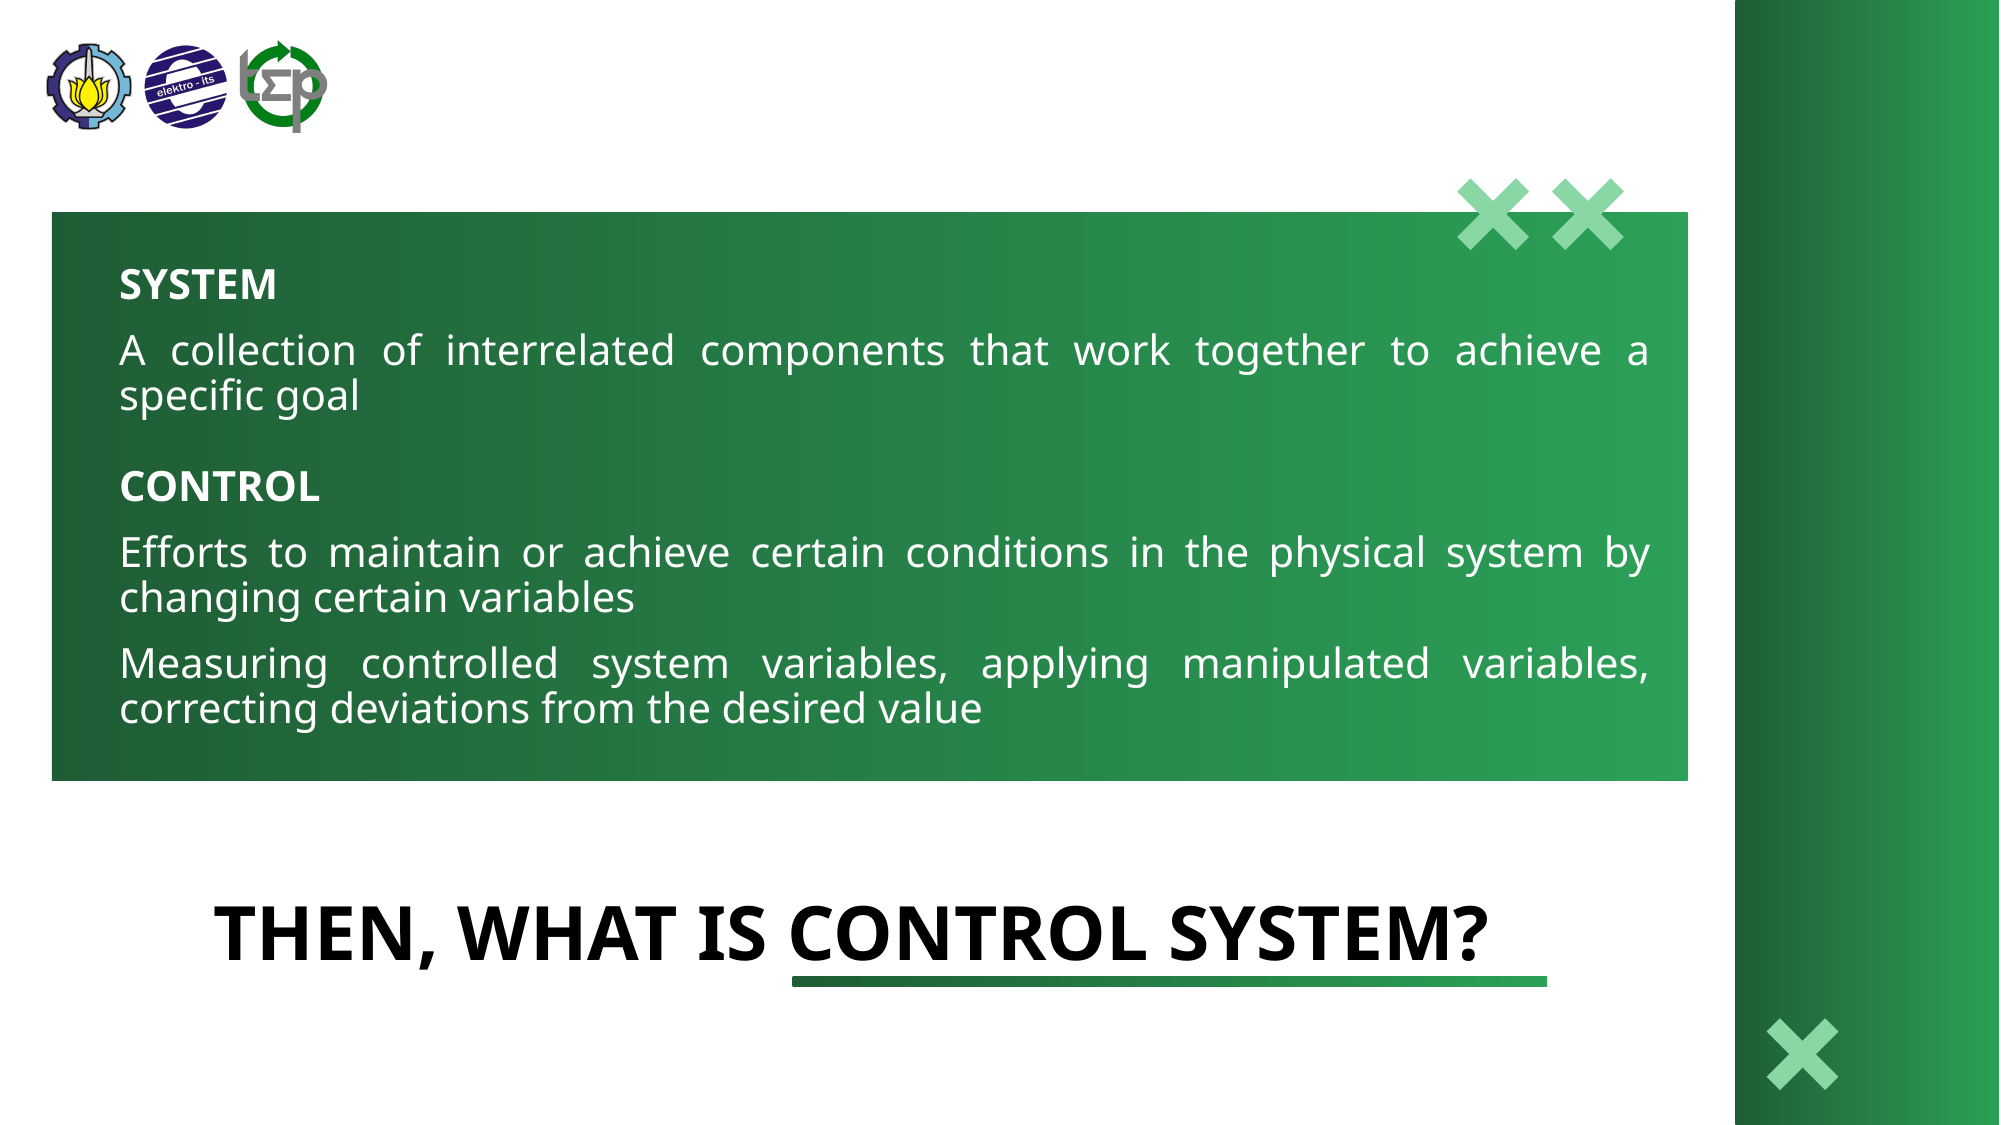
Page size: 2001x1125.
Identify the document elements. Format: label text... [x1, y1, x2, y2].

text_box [15, 25, 355, 148]
text_box [51, 212, 1688, 781]
text_box CONTROL Efforts to maintain or achieve certain conditions in the physical system by changing certain variables Measuring controlled system variables, applying manipulated variables, correcting deviations from the desired value [104, 457, 1666, 753]
text_box THEN, WHAT IS CONTROL SYSTEM? [198, 887, 1570, 1017]
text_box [1551, 178, 1624, 251]
subtitle SYSTEM A collection of interrelated components that work together to achieve a specific goal [104, 255, 1666, 457]
text_box [1735, 0, 1999, 1125]
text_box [1766, 1018, 1839, 1091]
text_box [1457, 178, 1530, 251]
text_box [792, 976, 1548, 987]
